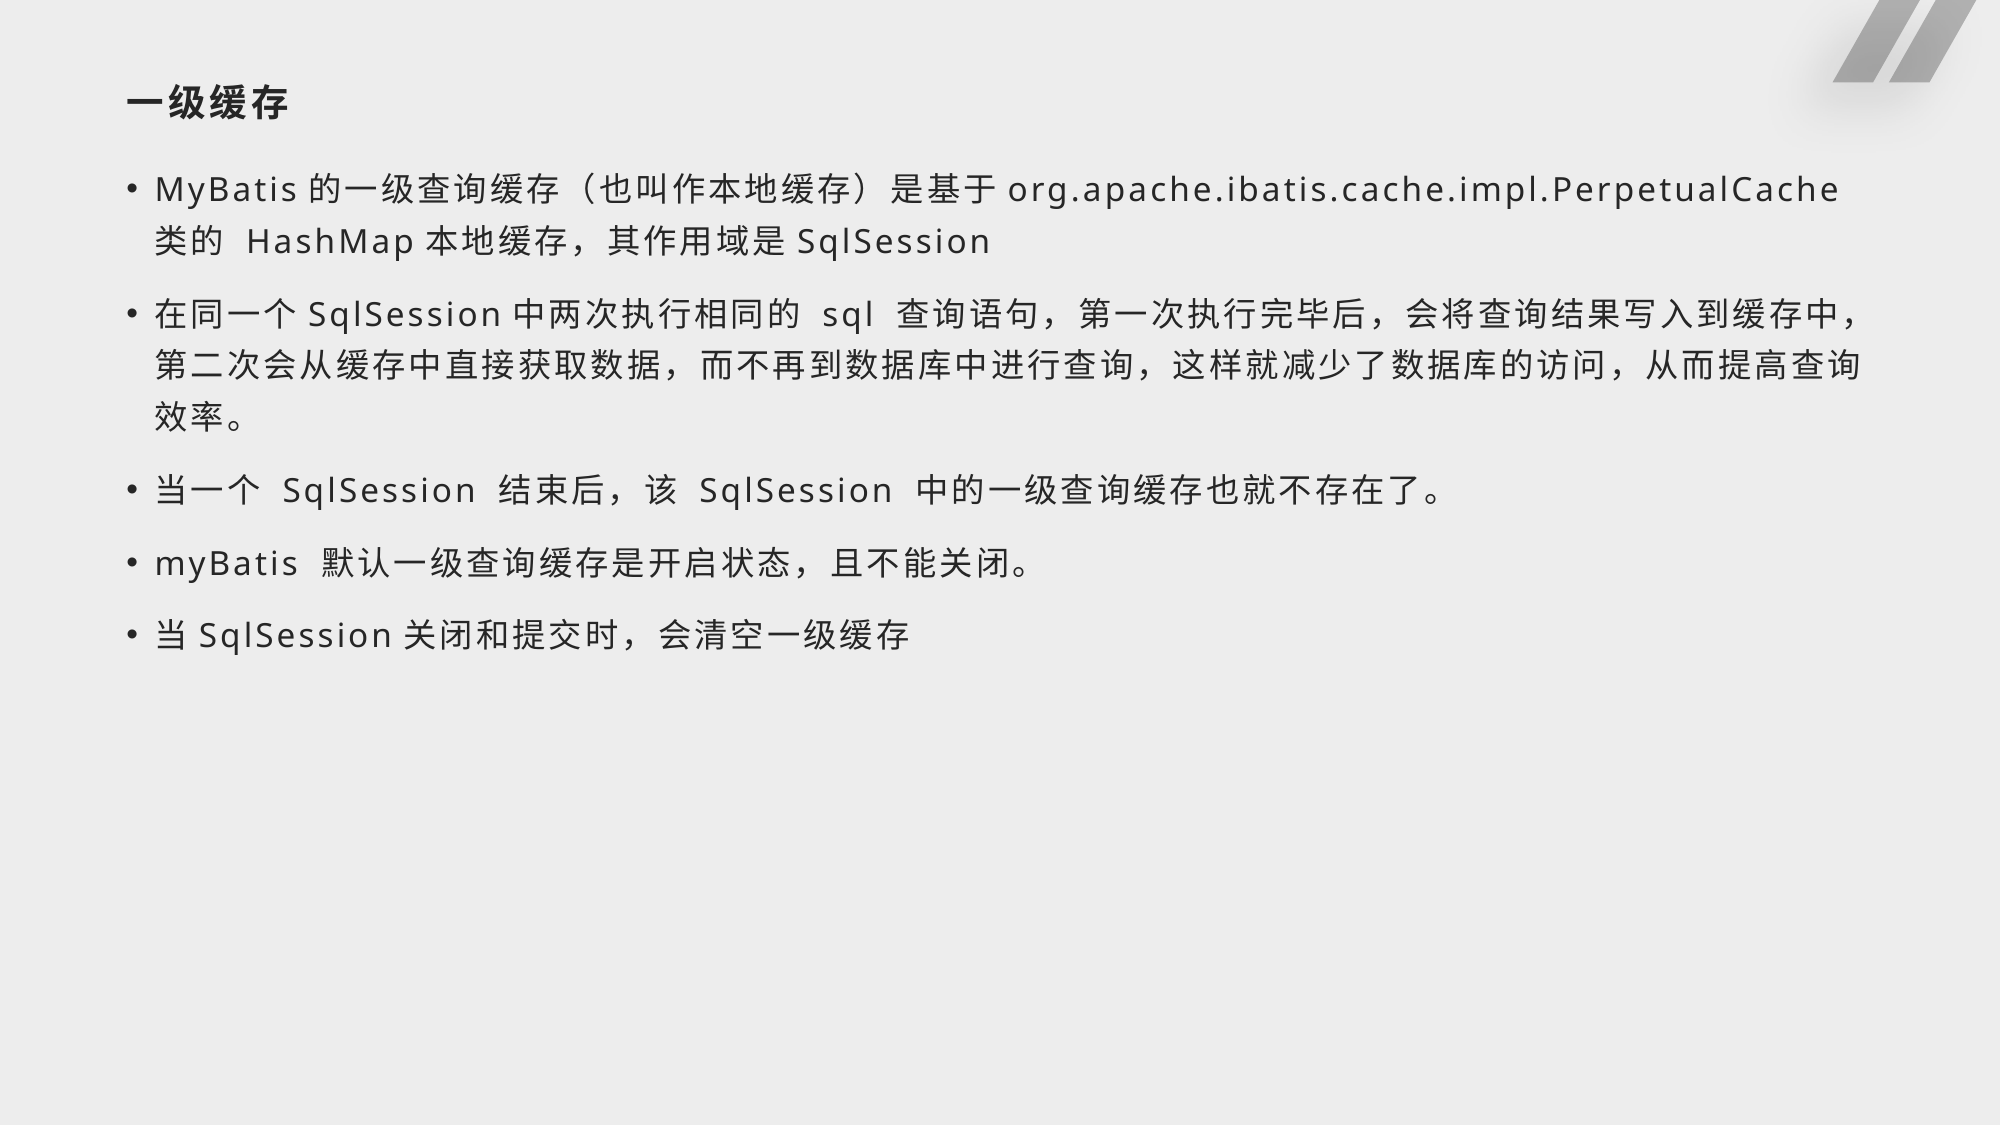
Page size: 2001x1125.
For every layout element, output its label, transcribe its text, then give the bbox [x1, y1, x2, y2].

title 一级缓存 [109, 72, 1891, 146]
list MyBatis的一级查询缓存（也叫作本地缓存）是基于org.apache.ibatis.cache.impl.PerpetualCache 类的 HashMap本地缓存，其作用域是SqlSession 在同一个SqlSession中两次执行相同的 sql 查询语句，第一次执行完毕后，会将查询结果写入到缓存中，第二次会从缓存中直接获取数据，而不再到数据库中进行查询，这样就减少了数据库的访问，从而提高查询效率。 当一个 SqlSession 结束后，该 SqlSession 中的一级查询缓存也就不存在了。 myBatis 默认一级查询缓存是开启状态，且不能关闭。 当SqlSession关闭和提交时，会清空一级缓存 [109, 156, 1891, 1041]
